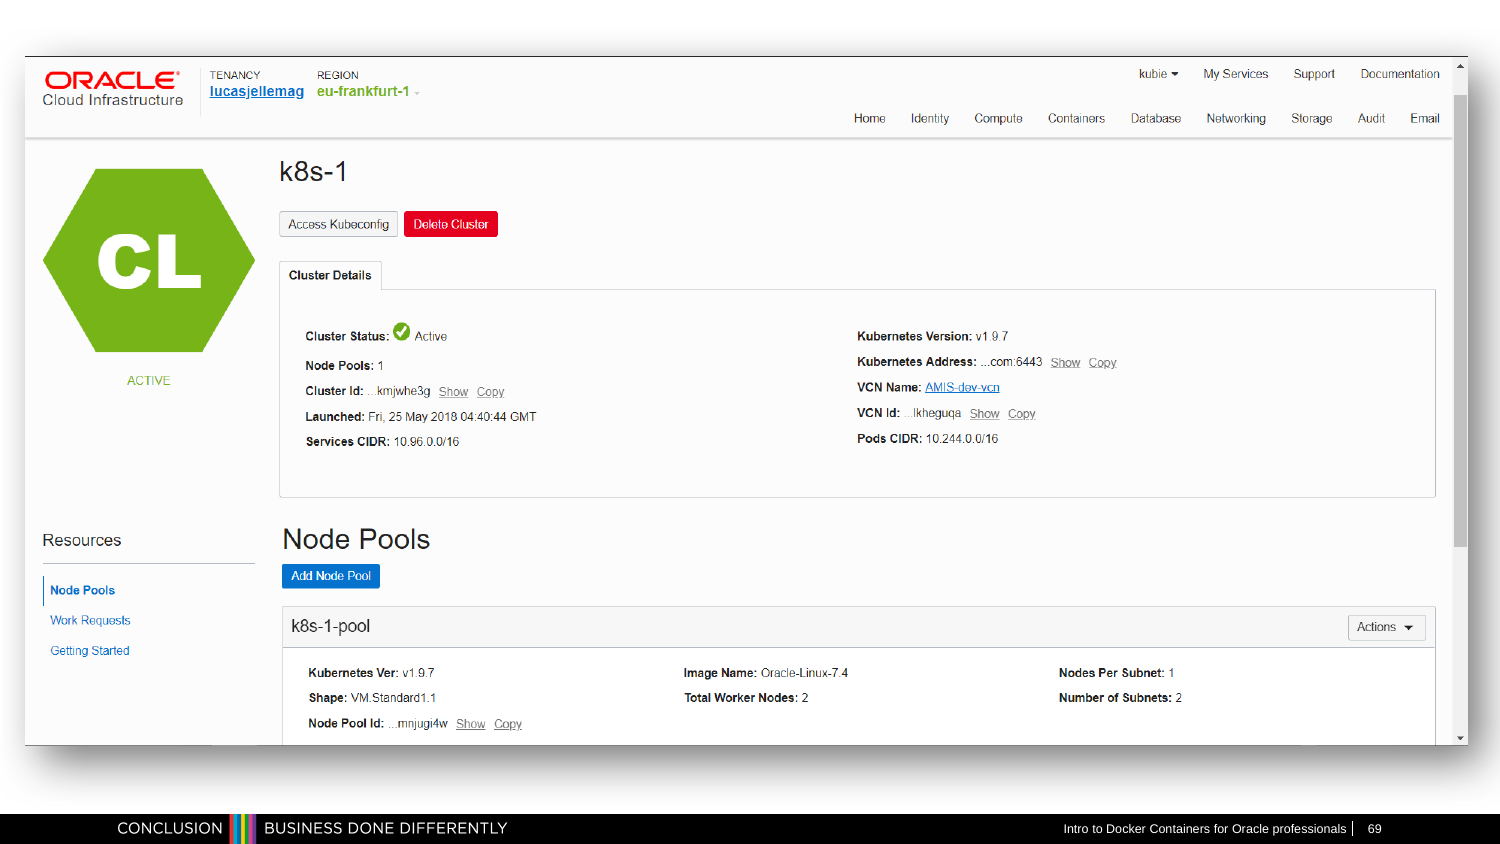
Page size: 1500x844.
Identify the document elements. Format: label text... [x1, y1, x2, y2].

picture [239, 814, 1500, 844]
footer Intro to Docker Containers for Oracle professionals [814, 820, 1347, 839]
slide_number 69 [1358, 820, 1382, 839]
picture [25, 56, 1468, 747]
picture [0, 814, 236, 844]
